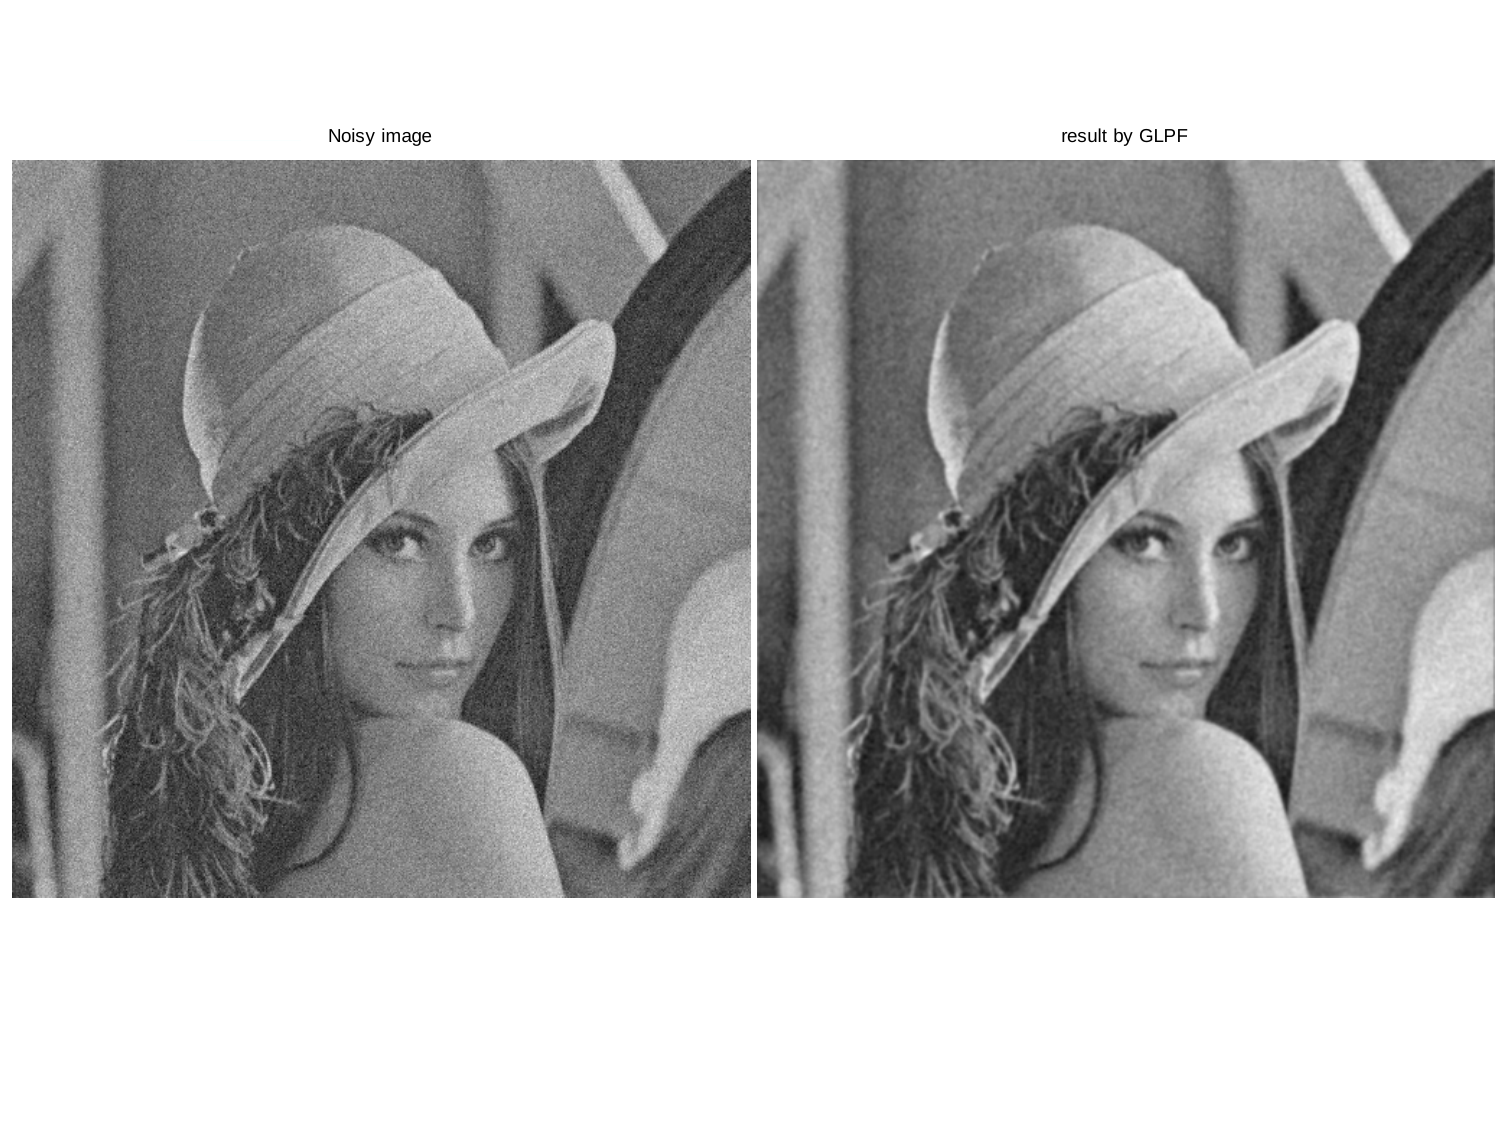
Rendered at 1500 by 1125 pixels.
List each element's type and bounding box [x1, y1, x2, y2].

picture [0, 117, 1500, 979]
